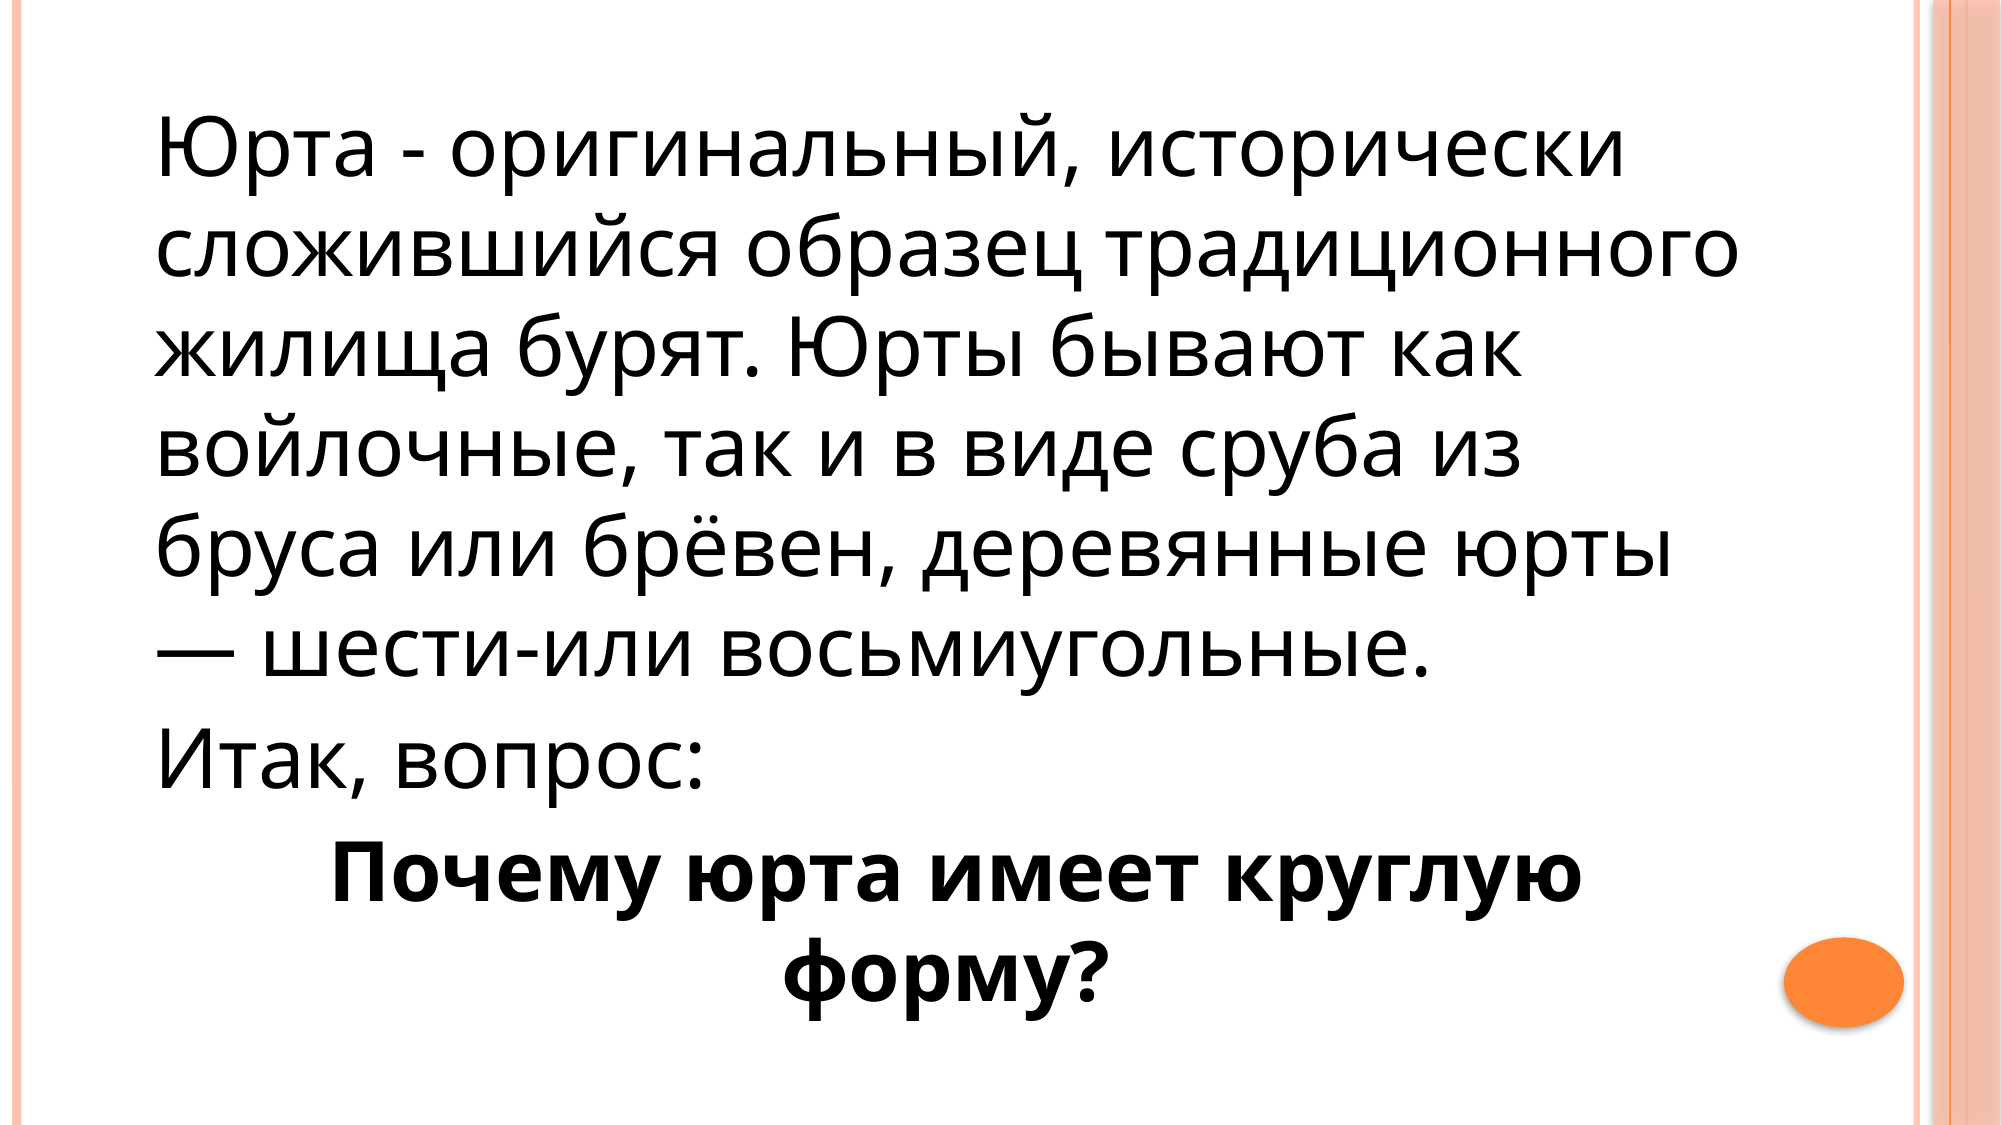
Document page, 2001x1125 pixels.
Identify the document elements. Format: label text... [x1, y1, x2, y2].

list Юрта - оригинальный, исторически сложившийся образец традиционного жилища бурят. Юрты бывают как войлочные, так и в виде сруба из бруса или брёвен, деревянные юрты — шести-или восьмиугольные. Итак, вопрос: Почему юрта имеет круглую форму? [139, 85, 1774, 885]
